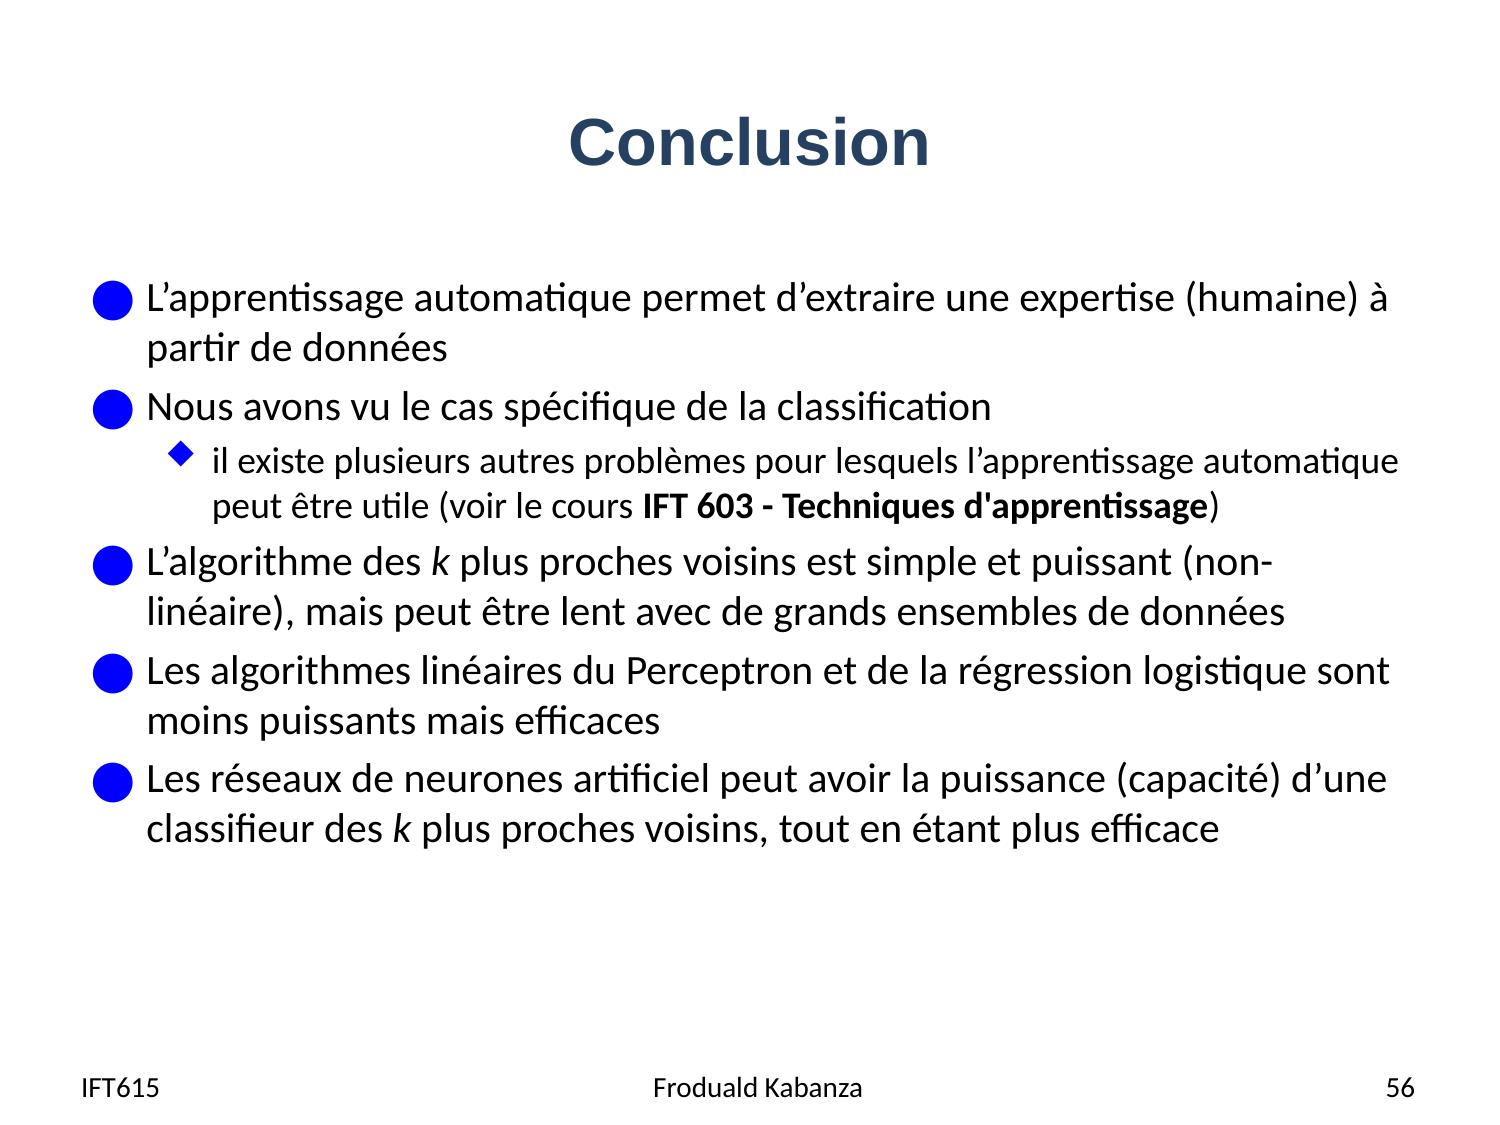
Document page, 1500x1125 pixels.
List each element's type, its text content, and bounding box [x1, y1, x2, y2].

footer Froduald Kabanza [520, 1056, 996, 1117]
slide_number 56 [1080, 1056, 1431, 1117]
list L’apprentissage automatique permet d’extraire une expertise (humaine) à partir de données Nous avons vu le cas spécifique de la classification il existe plusieurs autres problèmes pour lesquels l’apprentissage automatique peut être utile (voir le cours IFT 603 - Techniques d'apprentissage) L’algorithme des k plus proches voisins est simple et puissant (non-linéaire), mais peut être lent avec de grands ensembles de données Les algorithmes linéaires du Perceptron et de la régression logistique sont moins puissants mais efficaces Les réseaux de neurones artificiel peut avoir la puissance (capacité) d’une classifieur des k plus proches voisins, tout en étant plus efficace [75, 262, 1425, 1005]
slide_number IFT615 [66, 1056, 356, 1117]
title Conclusion [75, 45, 1425, 233]
